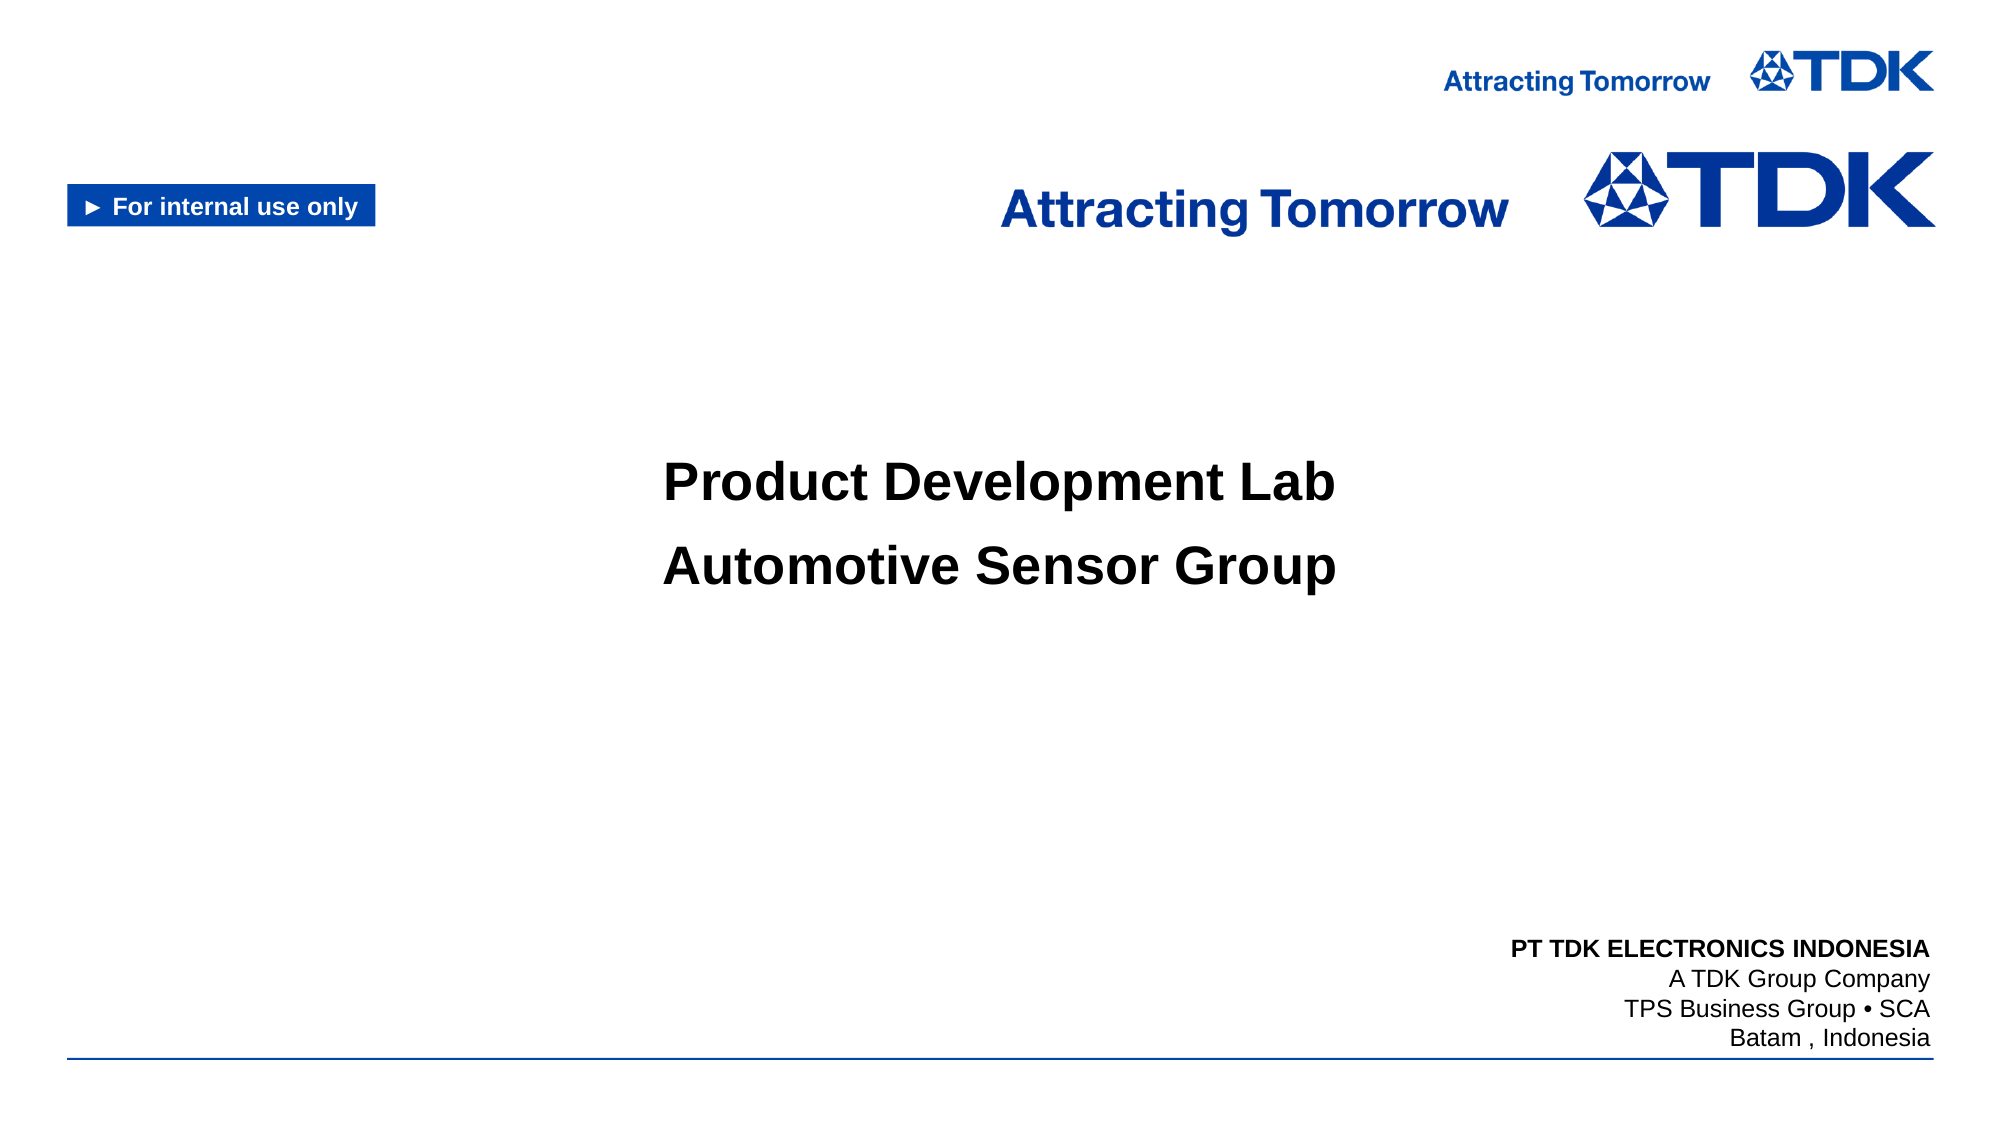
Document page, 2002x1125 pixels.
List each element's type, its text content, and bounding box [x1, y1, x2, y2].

text_box Product Development Lab [153, 445, 1848, 511]
text_box Automotive Sensor Group [479, 529, 1522, 595]
picture [996, 147, 1939, 241]
picture [1441, 48, 1936, 98]
text_box PT TDK ELECTRONICS INDONESIA A TDK Group Company TPS Business Group • SCA Batam , Indonesia [1436, 930, 1931, 1052]
